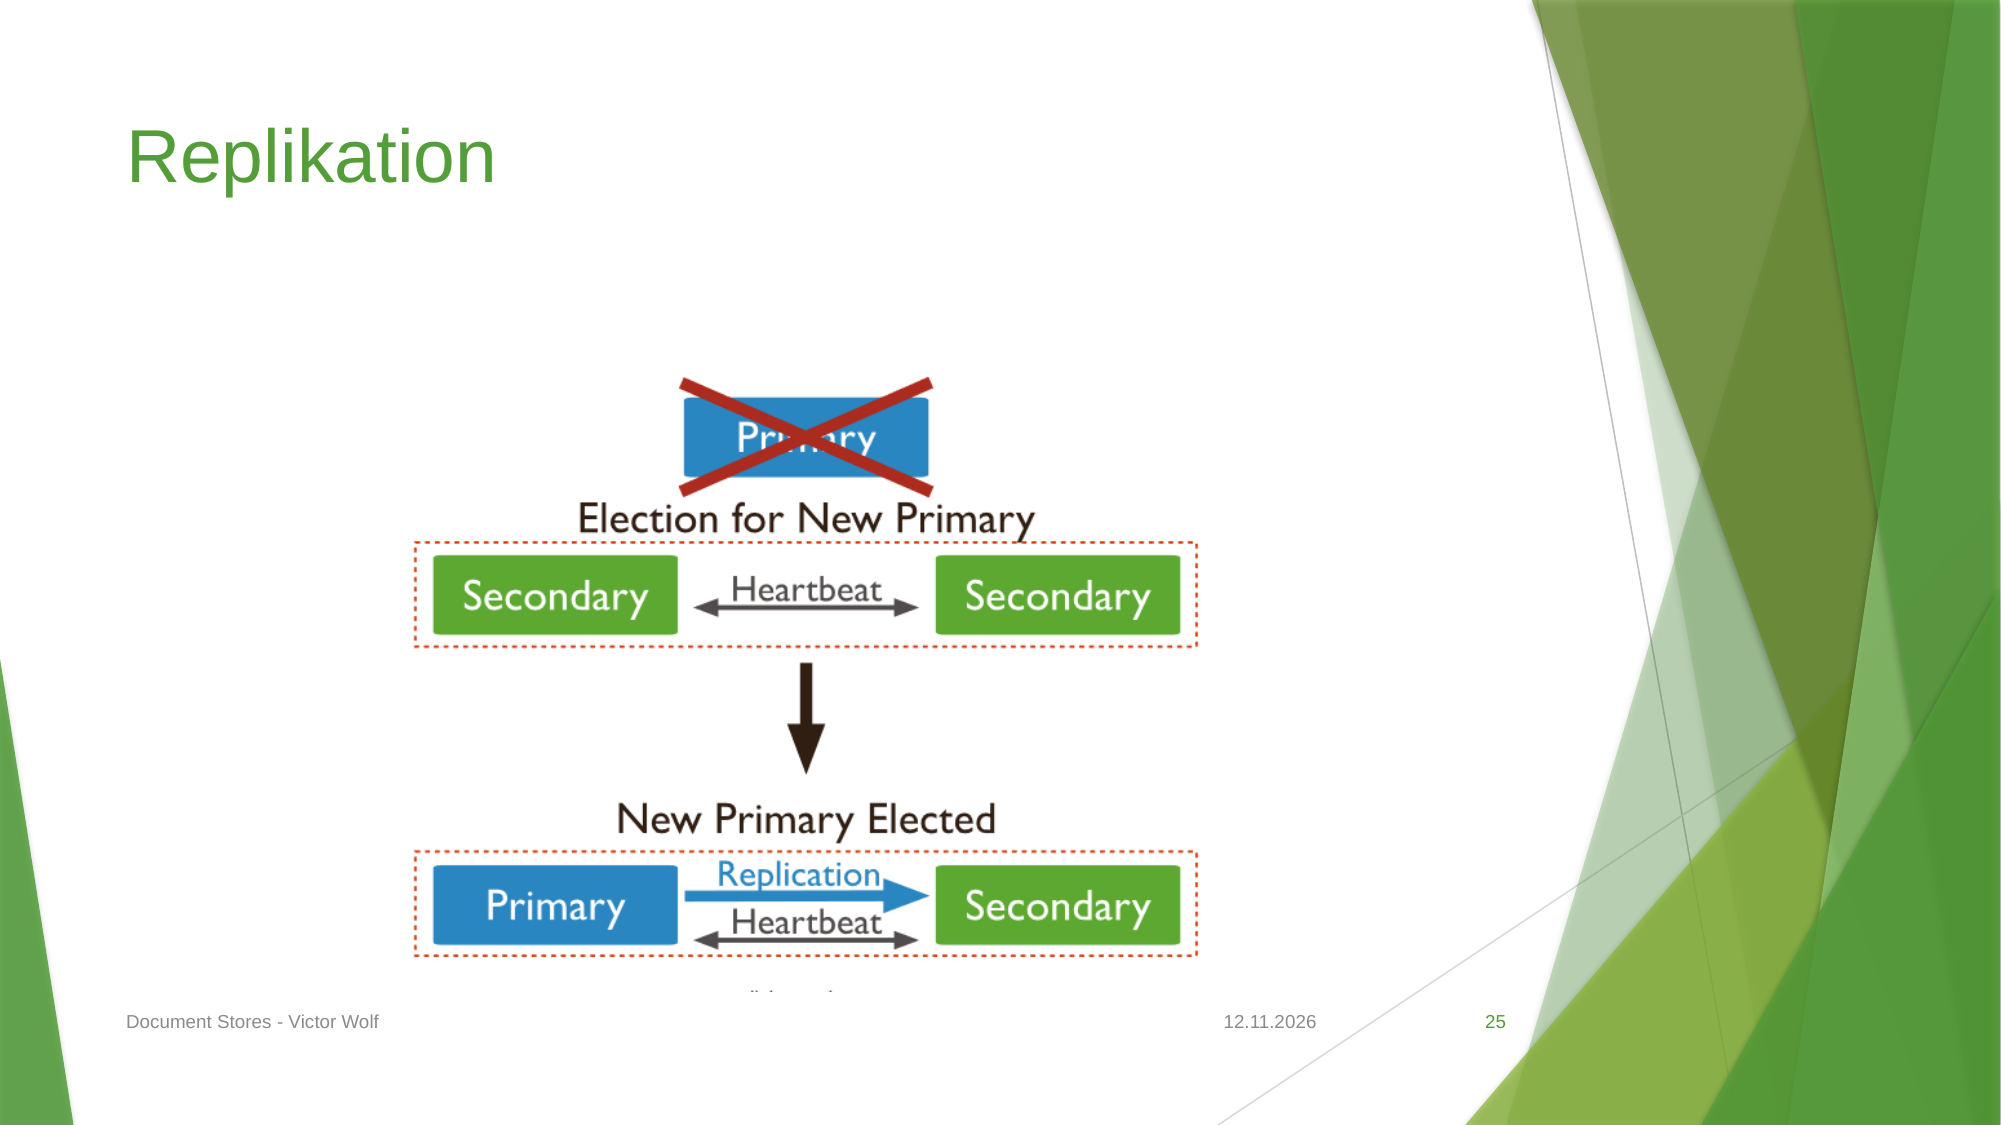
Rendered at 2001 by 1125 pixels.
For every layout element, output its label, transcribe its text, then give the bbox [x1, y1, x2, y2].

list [399, 353, 1234, 992]
footer Document Stores - Victor Wolf [111, 991, 1145, 1051]
title Replikation [111, 99, 1522, 317]
slide_number 25 [1409, 991, 1522, 1051]
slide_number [1181, 991, 1332, 1051]
